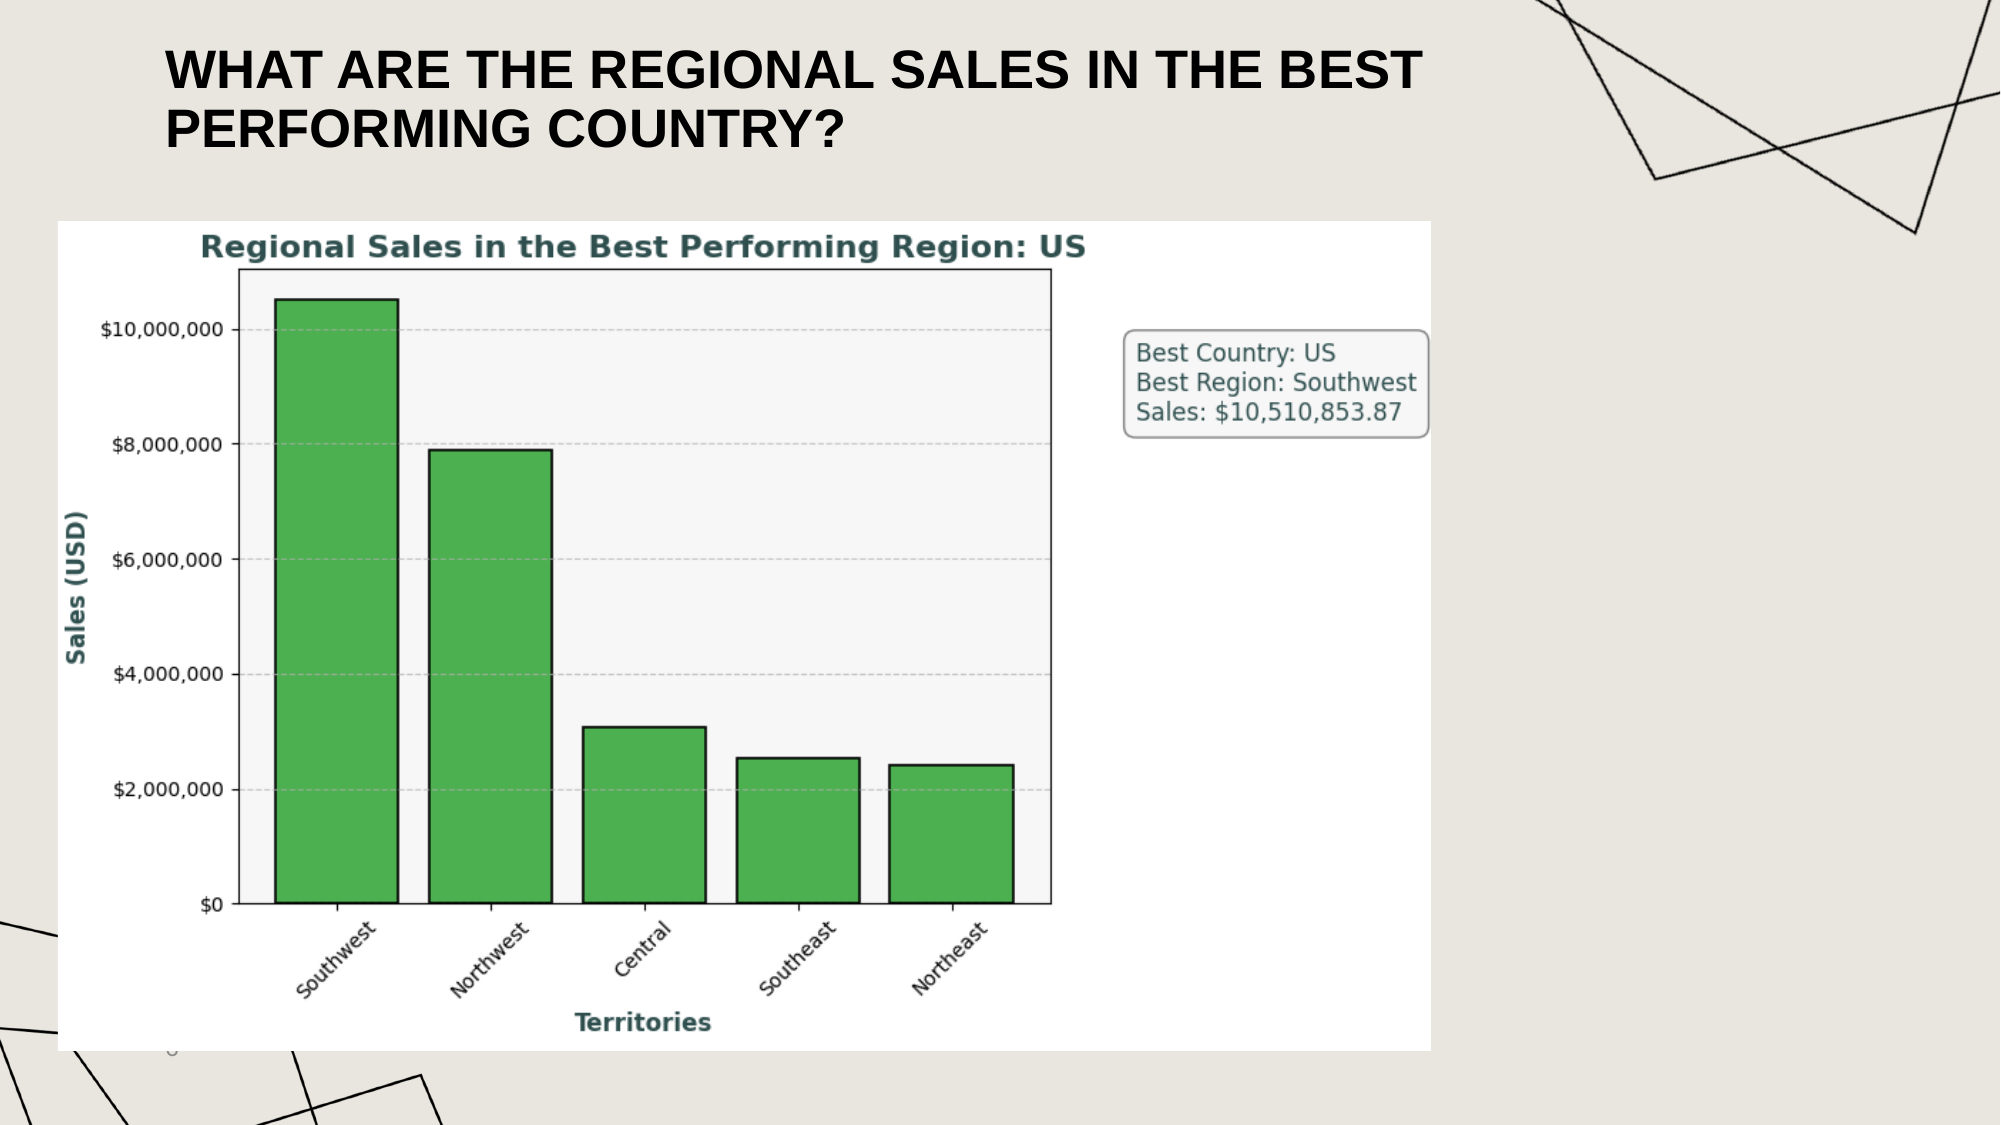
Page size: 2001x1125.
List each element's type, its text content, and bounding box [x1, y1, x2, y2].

title What are the regional sales in the best performing country? [150, 0, 1695, 272]
picture [0, 221, 1435, 1125]
slide_number 6 [150, 1051, 254, 1074]
picture [1695, 0, 2001, 249]
